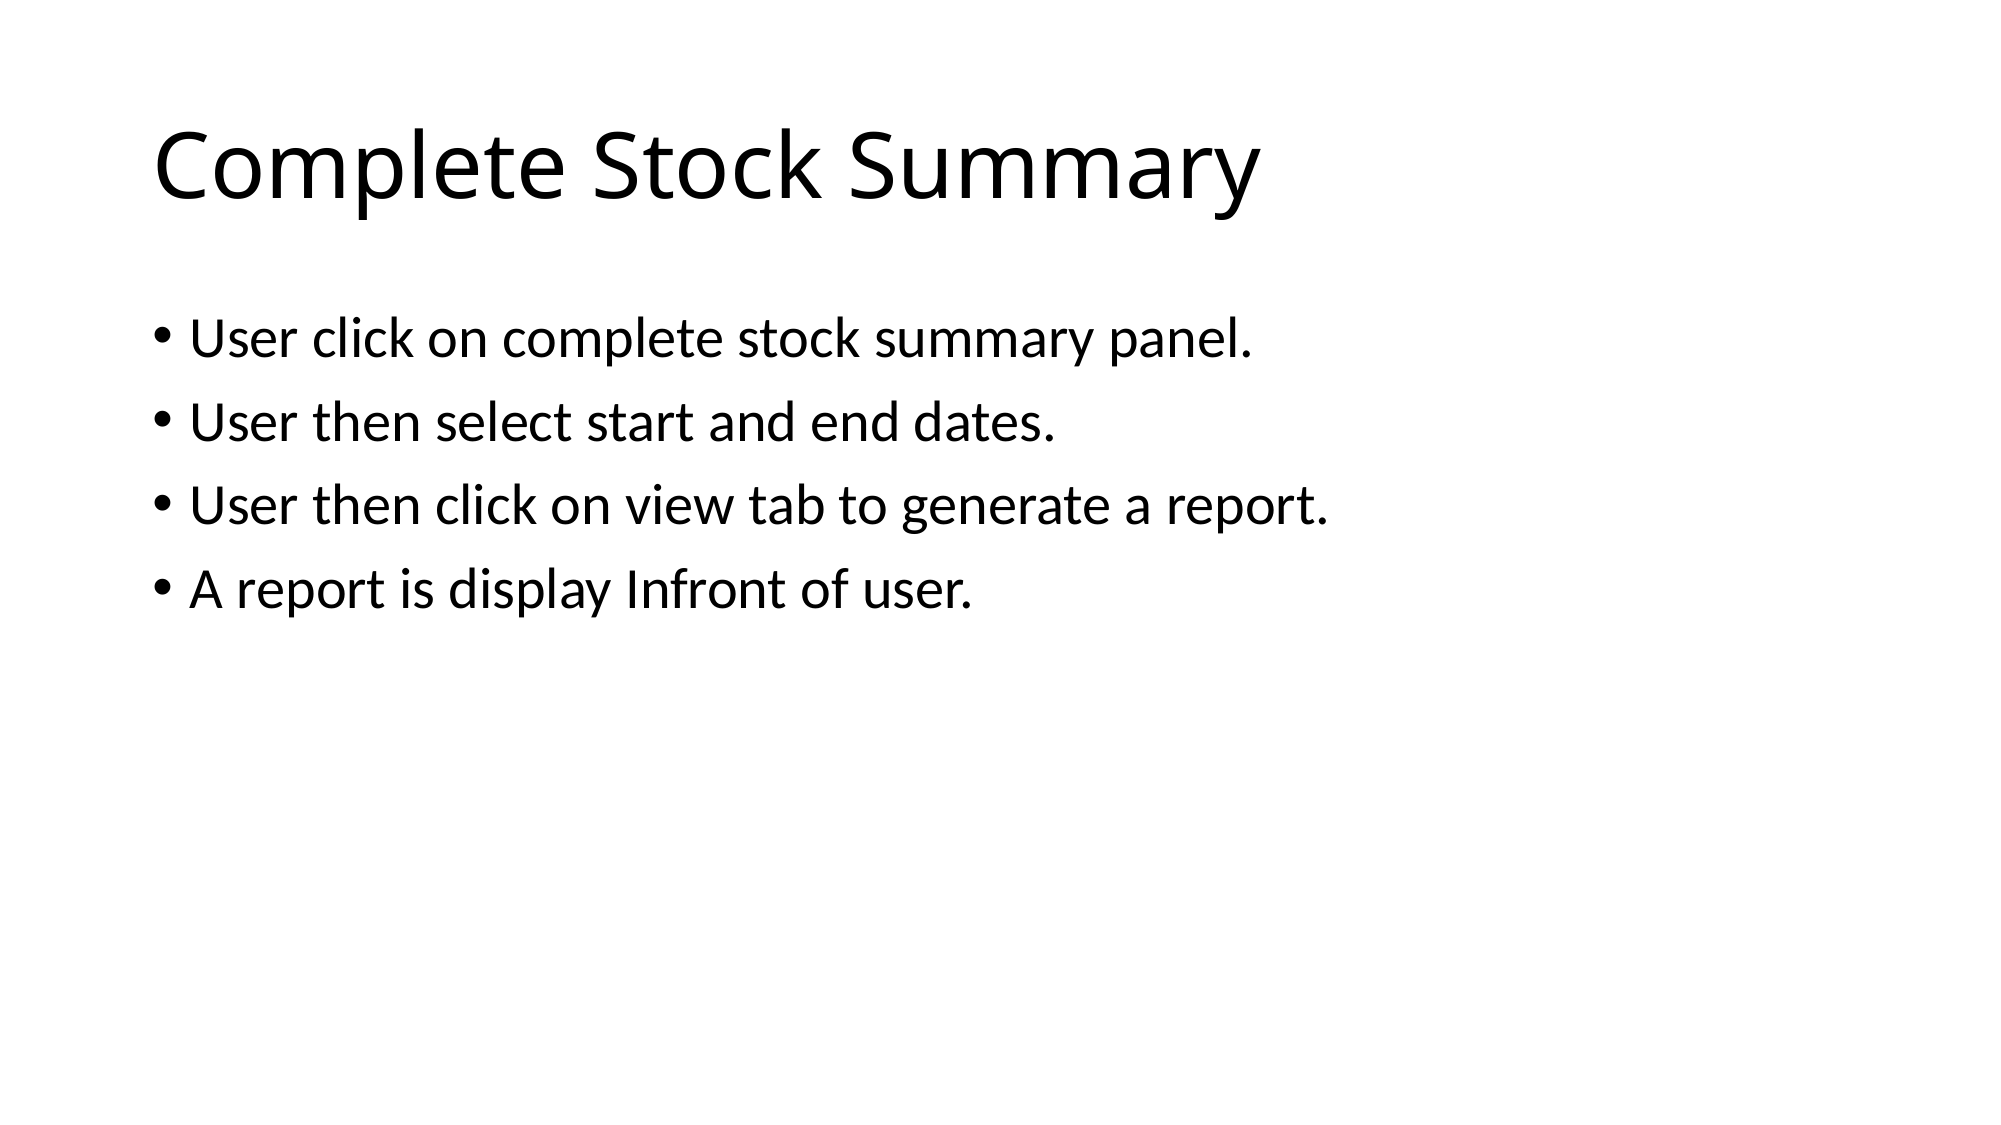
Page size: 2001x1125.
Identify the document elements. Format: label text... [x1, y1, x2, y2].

title Complete Stock Summary [137, 59, 1863, 278]
list User click on complete stock summary panel. User then select start and end dates. User then click on view tab to generate a report. A report is display Infront of user. [137, 299, 1863, 1014]
